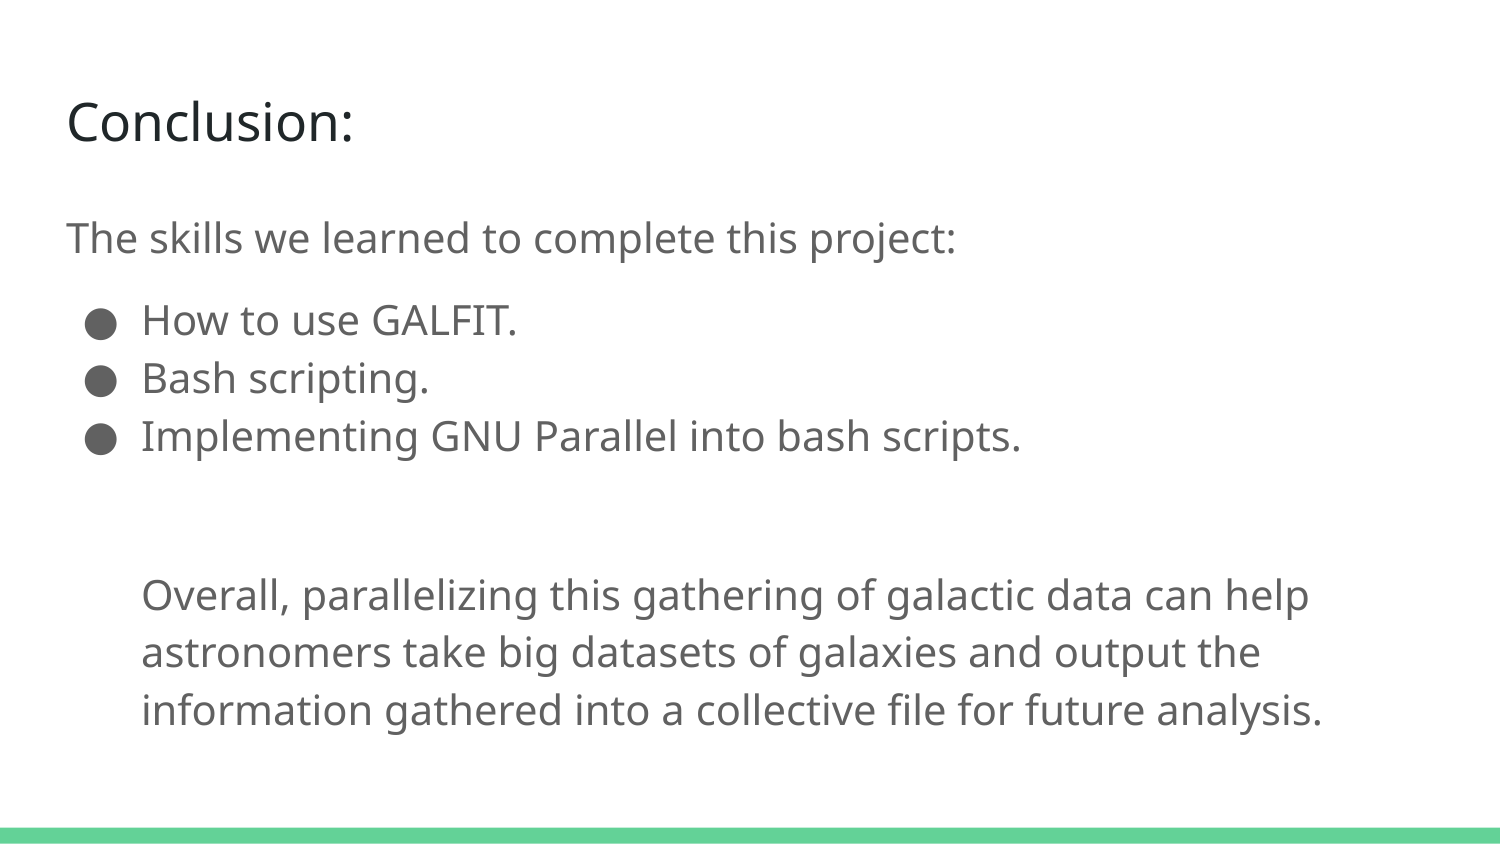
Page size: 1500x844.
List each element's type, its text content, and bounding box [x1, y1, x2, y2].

title Conclusion: [51, 72, 1449, 167]
list The skills we learned to complete this project: How to use GALFIT. Bash scripting. Implementing GNU Parallel into bash scripts. Overall, parallelizing this gathering of galactic data can help astronomers take big datasets of galaxies and output the information gathered into a collective file for future analysis. [51, 189, 1449, 750]
